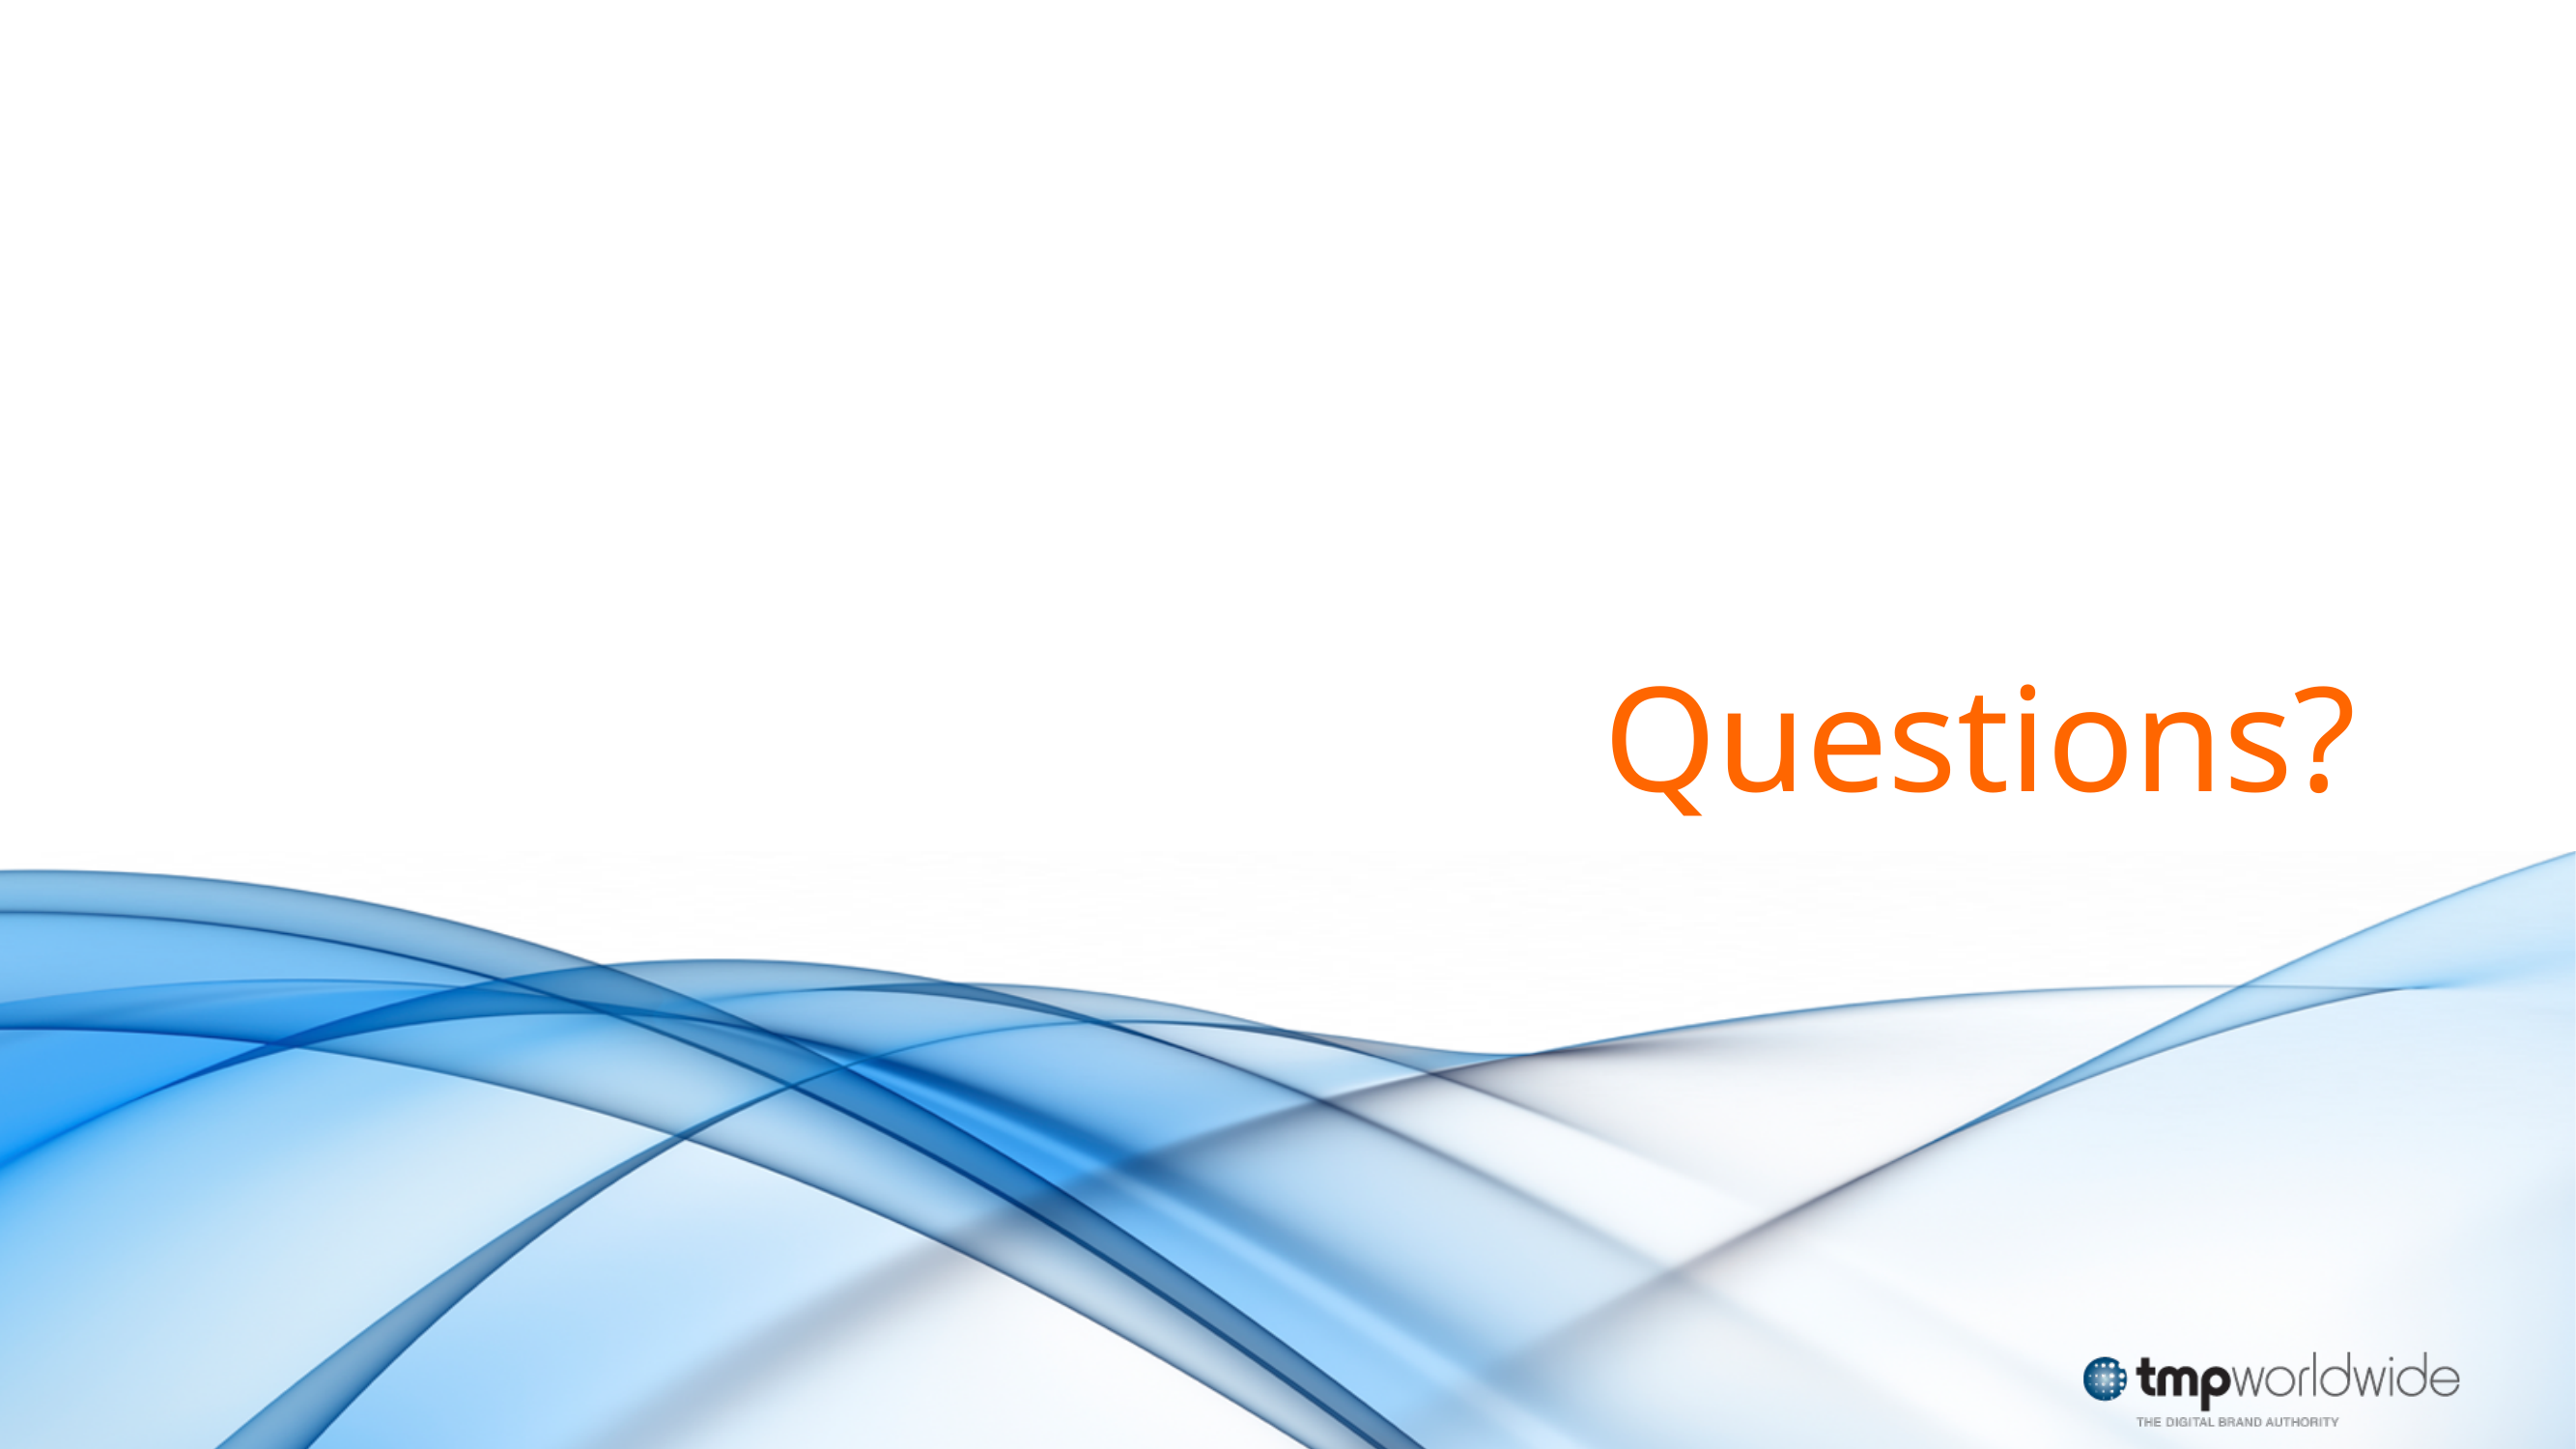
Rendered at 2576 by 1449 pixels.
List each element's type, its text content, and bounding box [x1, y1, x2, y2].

text_box Questions? [1589, 639, 2576, 800]
picture [0, 851, 2576, 1449]
